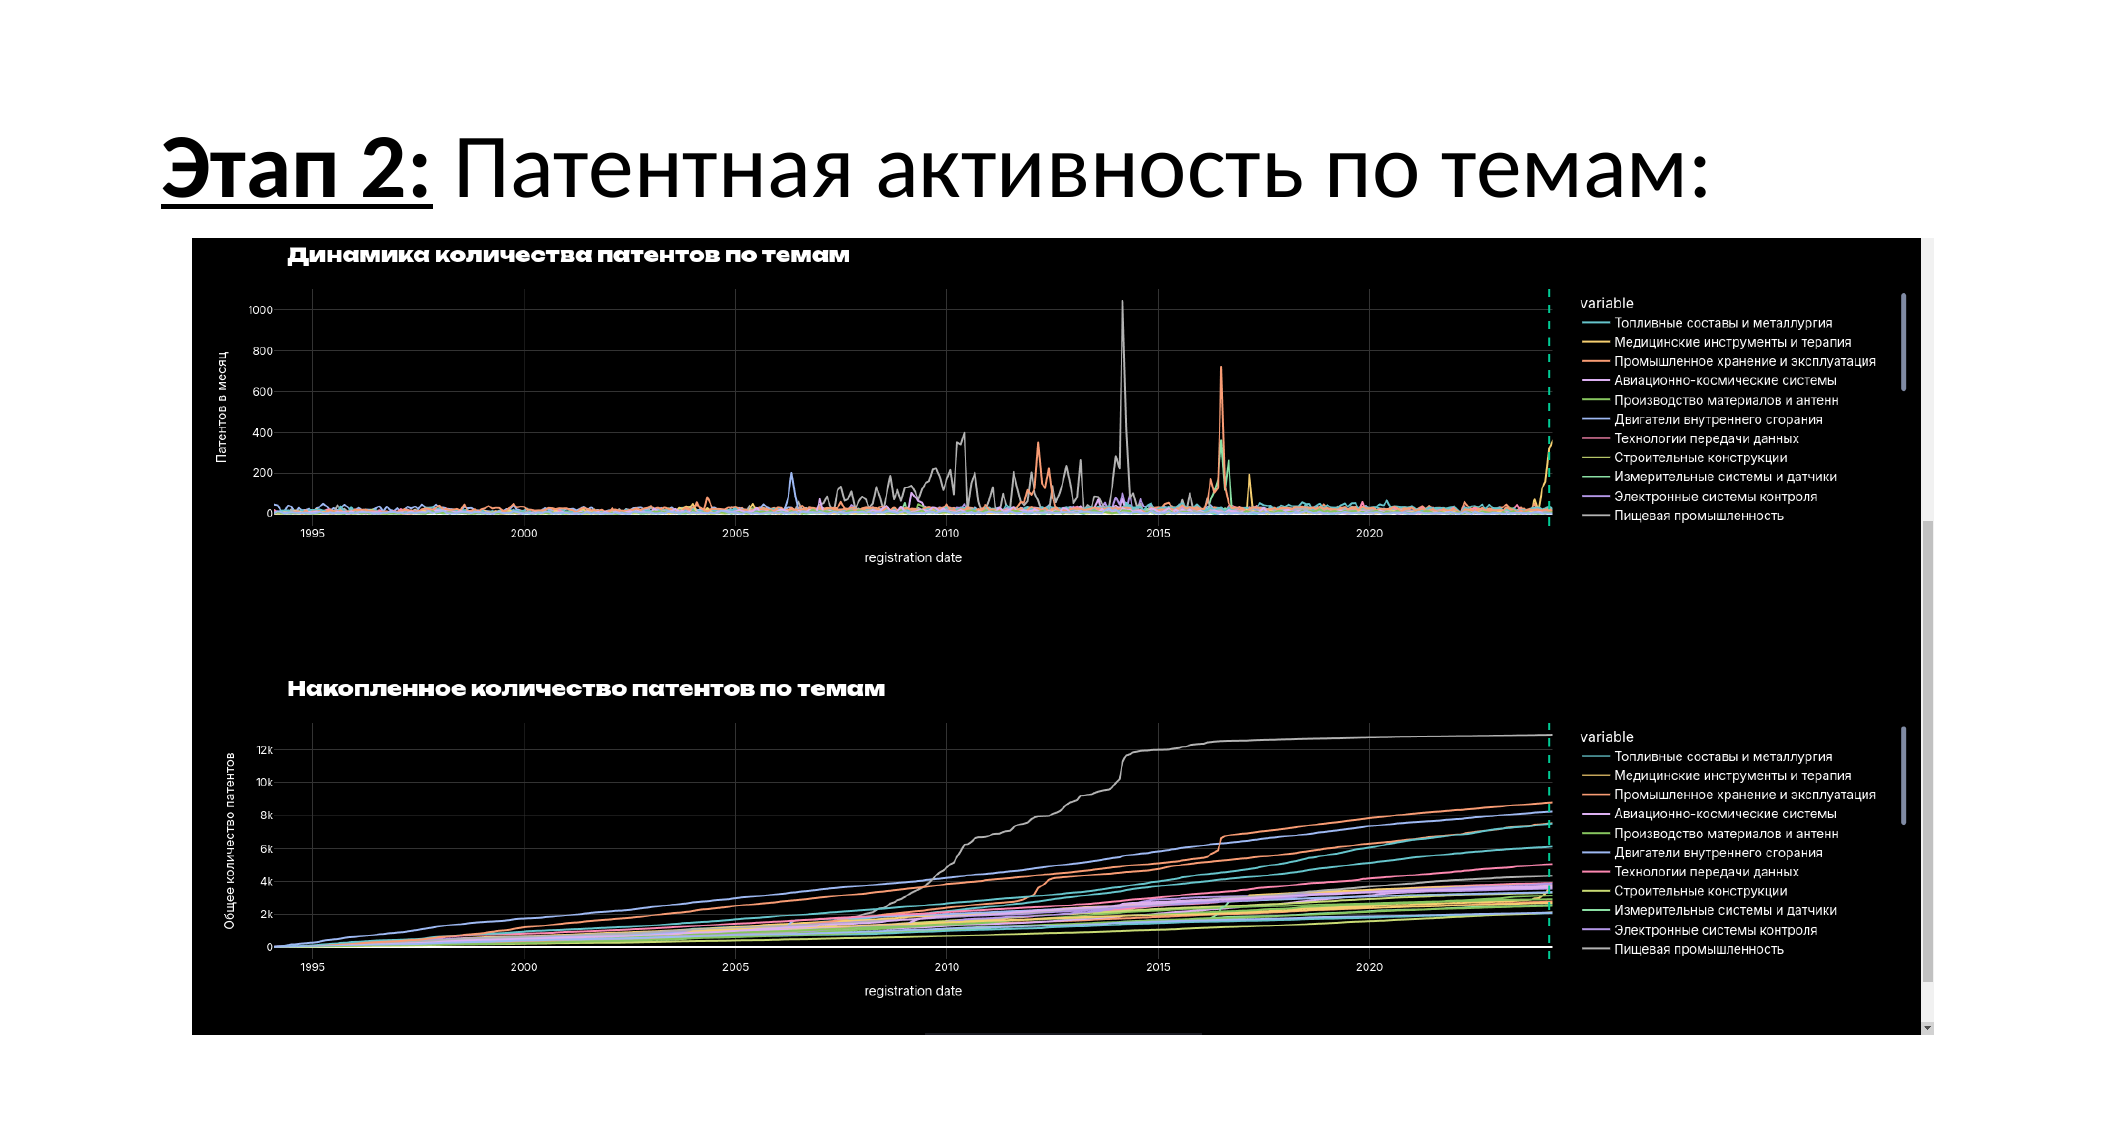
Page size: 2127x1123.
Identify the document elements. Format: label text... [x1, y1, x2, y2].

title Этап 2: Патентная активность по темам: [146, 59, 1980, 277]
picture [191, 238, 1935, 1035]
